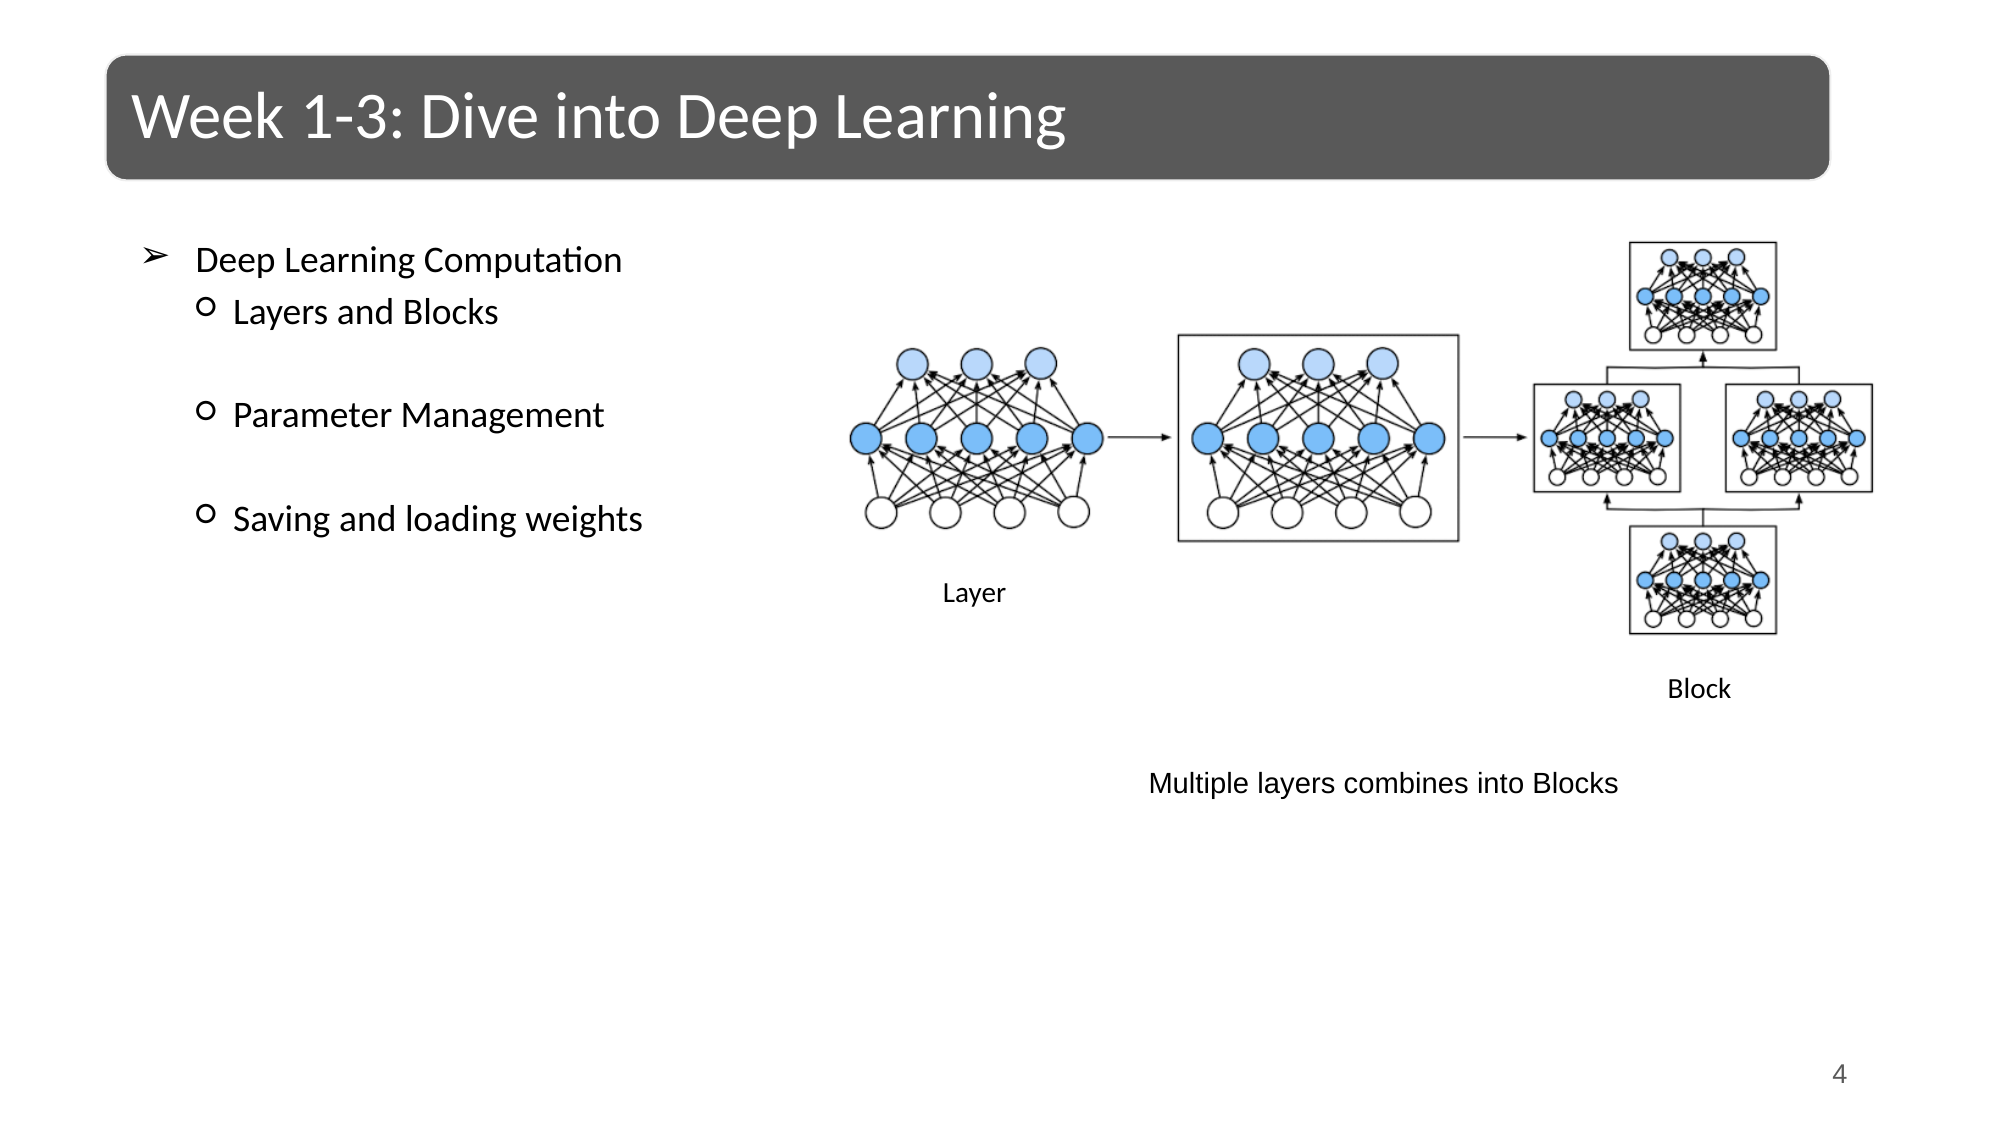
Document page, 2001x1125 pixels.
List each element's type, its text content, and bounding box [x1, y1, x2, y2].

picture [806, 220, 1906, 655]
text_box Block [1652, 654, 2000, 694]
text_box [105, 54, 1831, 181]
text_box Multiple layers combines into Blocks [1133, 749, 1739, 852]
list Deep Learning Computation Layers and Blocks Parameter Management Saving and loading weights [105, 221, 824, 700]
slide_number ‹#› [1412, 1042, 1863, 1103]
